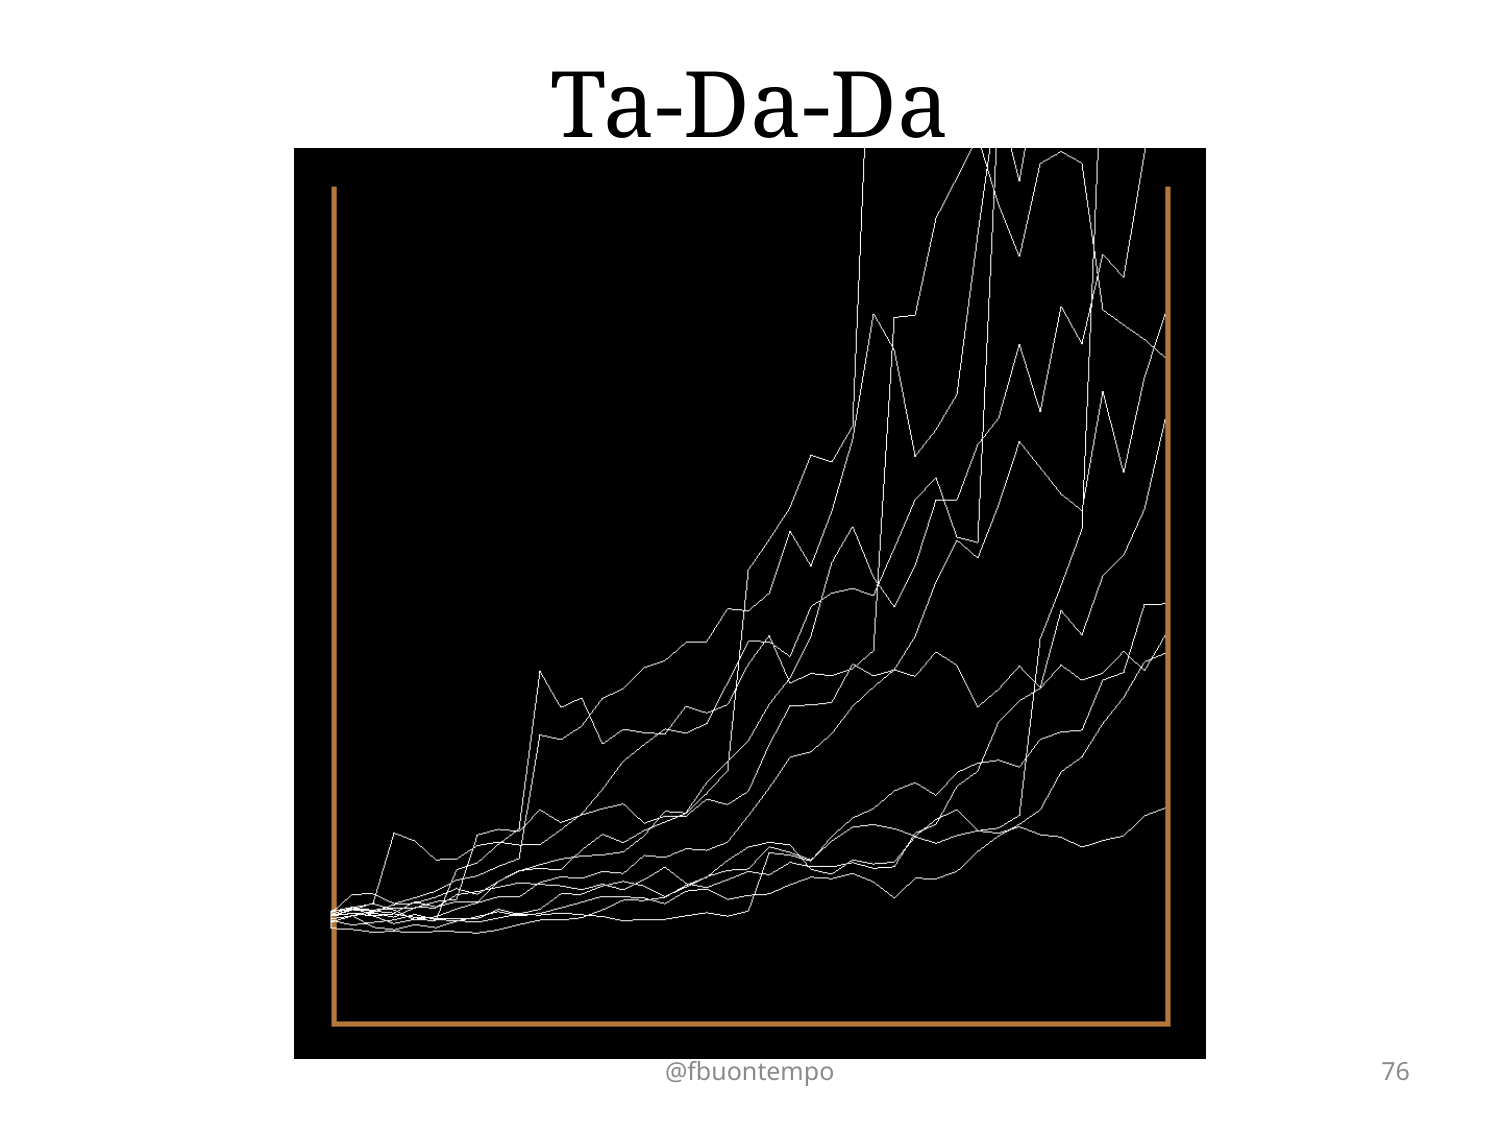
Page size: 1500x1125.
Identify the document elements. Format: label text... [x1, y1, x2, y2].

footer @fbuontempo [512, 1066, 988, 1103]
picture [293, 148, 1207, 1059]
title Ta-Da-Da [75, 7, 1425, 195]
slide_number 76 [1074, 1042, 1425, 1103]
